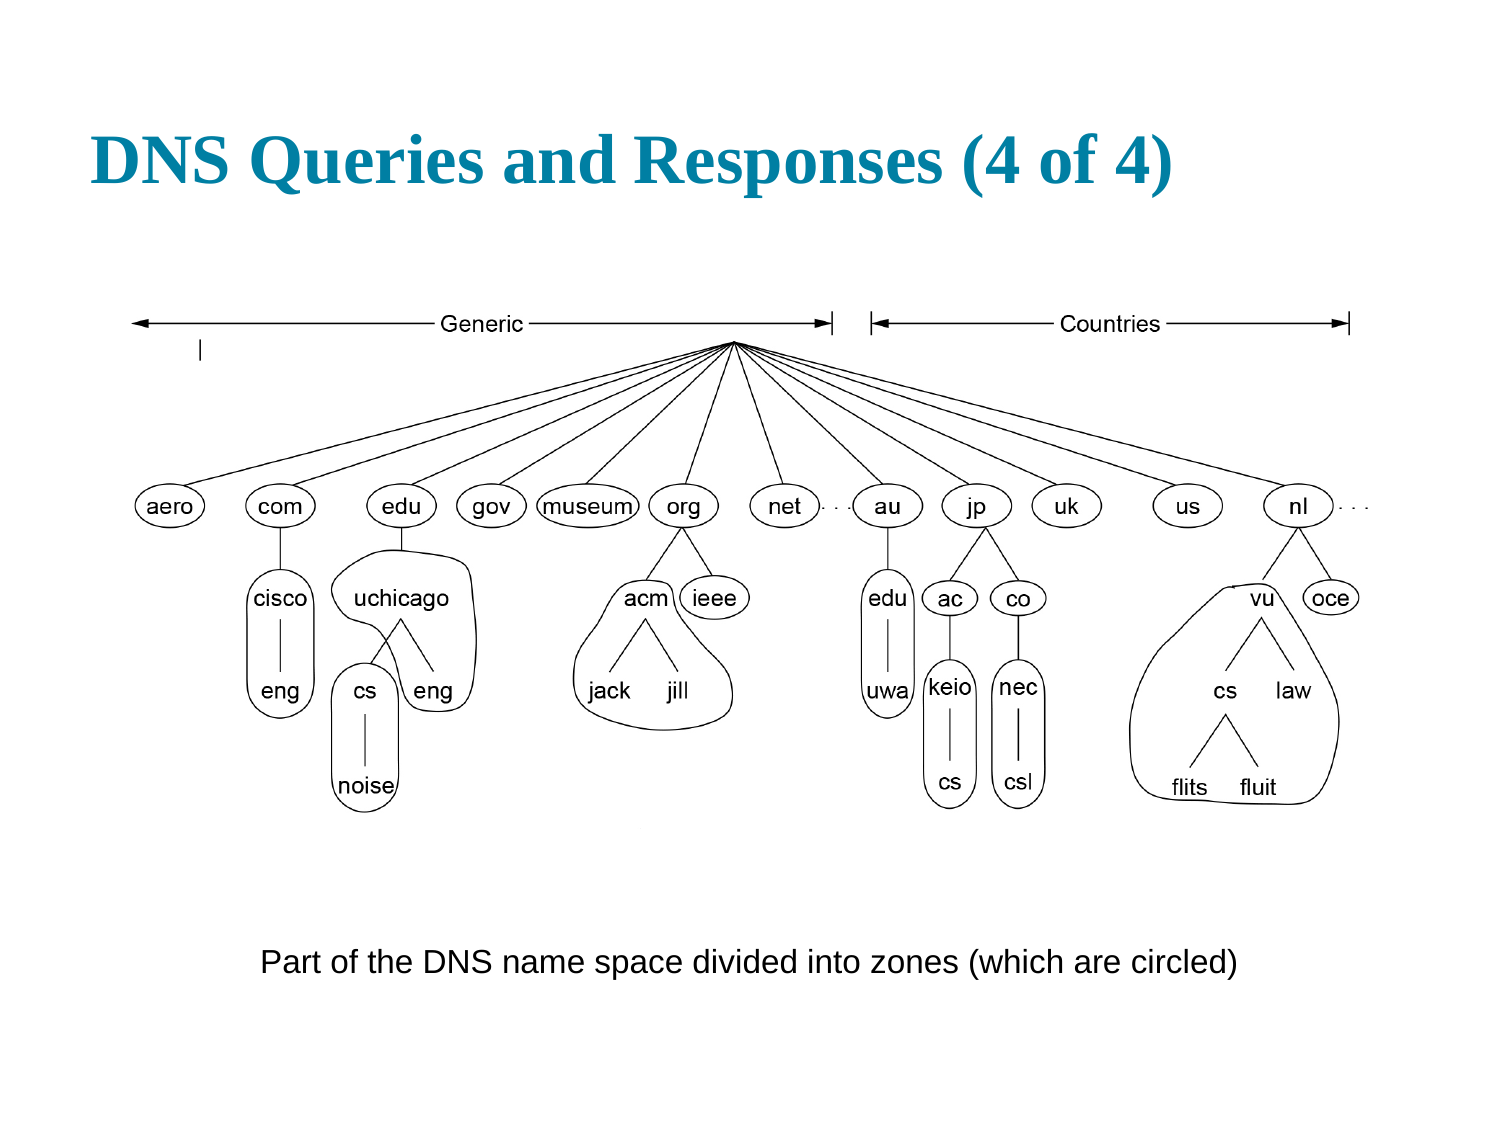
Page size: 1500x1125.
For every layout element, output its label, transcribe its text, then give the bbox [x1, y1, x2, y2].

title DNS Queries and Responses (4 of 4) [75, 37, 1425, 213]
list Part of the DNS name space divided into zones (which are circled) [75, 828, 1425, 996]
picture [131, 311, 1369, 829]
